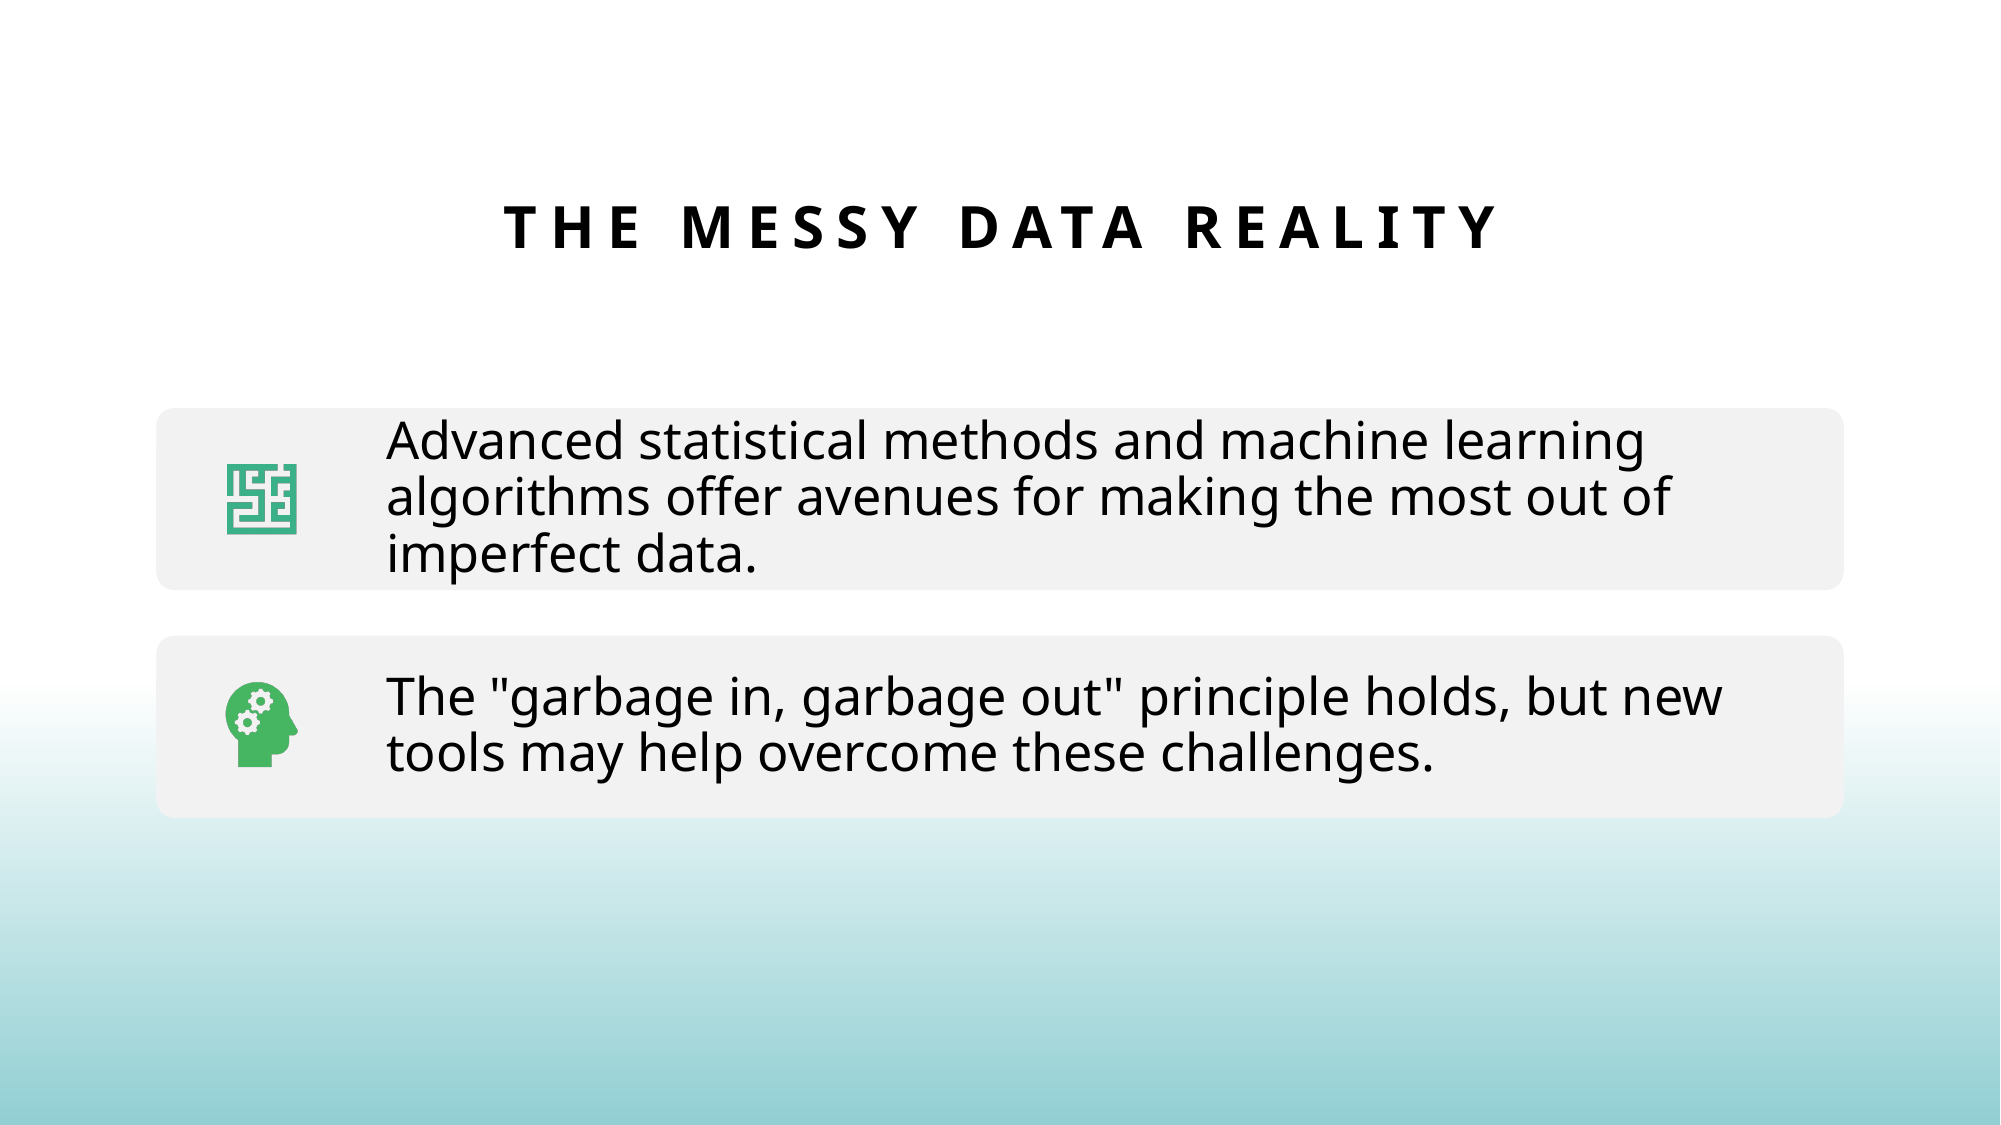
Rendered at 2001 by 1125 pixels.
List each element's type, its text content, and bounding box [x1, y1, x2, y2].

title The Messy Data Reality [249, 125, 1750, 268]
text_box [0, 612, 2000, 1125]
text_box [0, 0, 2000, 612]
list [156, 309, 1844, 917]
